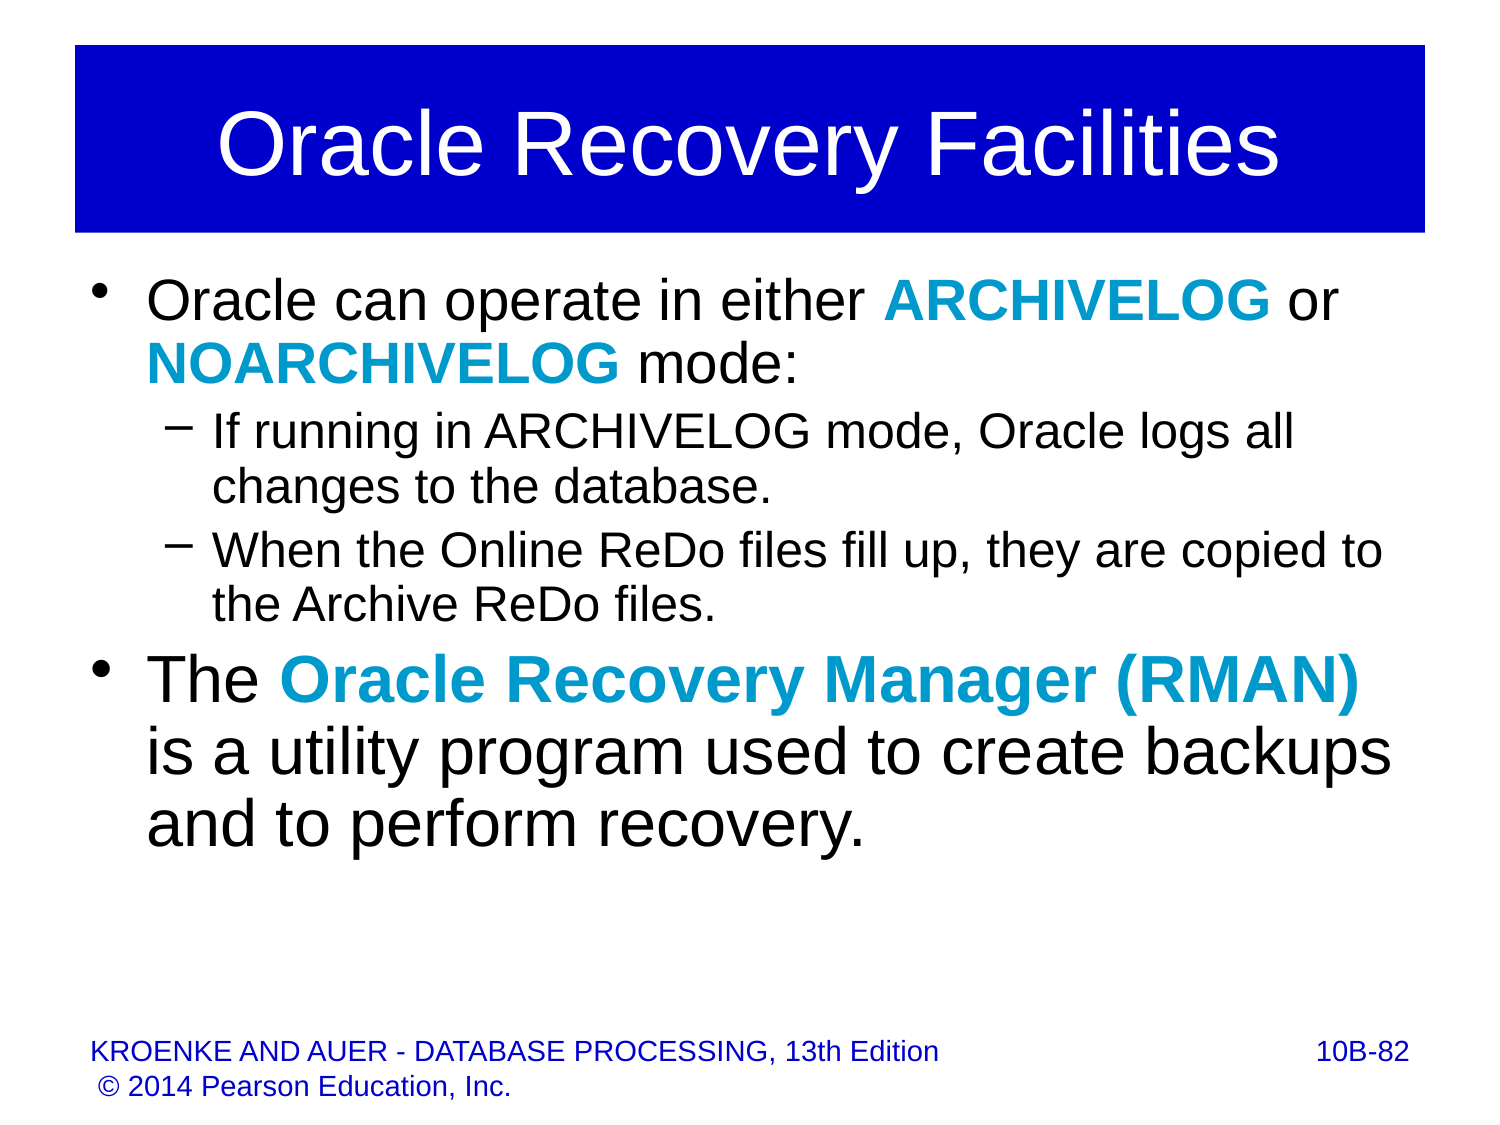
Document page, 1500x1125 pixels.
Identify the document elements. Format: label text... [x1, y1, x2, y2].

slide_number 10B-82 [1074, 1024, 1426, 1103]
title Oracle Recovery Facilities [75, 45, 1425, 233]
list Oracle can operate in either ARCHIVELOG or NOARCHIVELOG mode: If running in ARCHIVELOG mode, Oracle logs all changes to the database. When the Online ReDo files fill up, they are copied to the Archive ReDo files. The Oracle Recovery Manager (RMAN) is a utility program used to create backups and to perform recovery. [75, 262, 1425, 1005]
footer KROENKE AND AUER - DATABASE PROCESSING, 13th Edition © 2014 Pearson Education, Inc. [74, 1024, 963, 1104]
